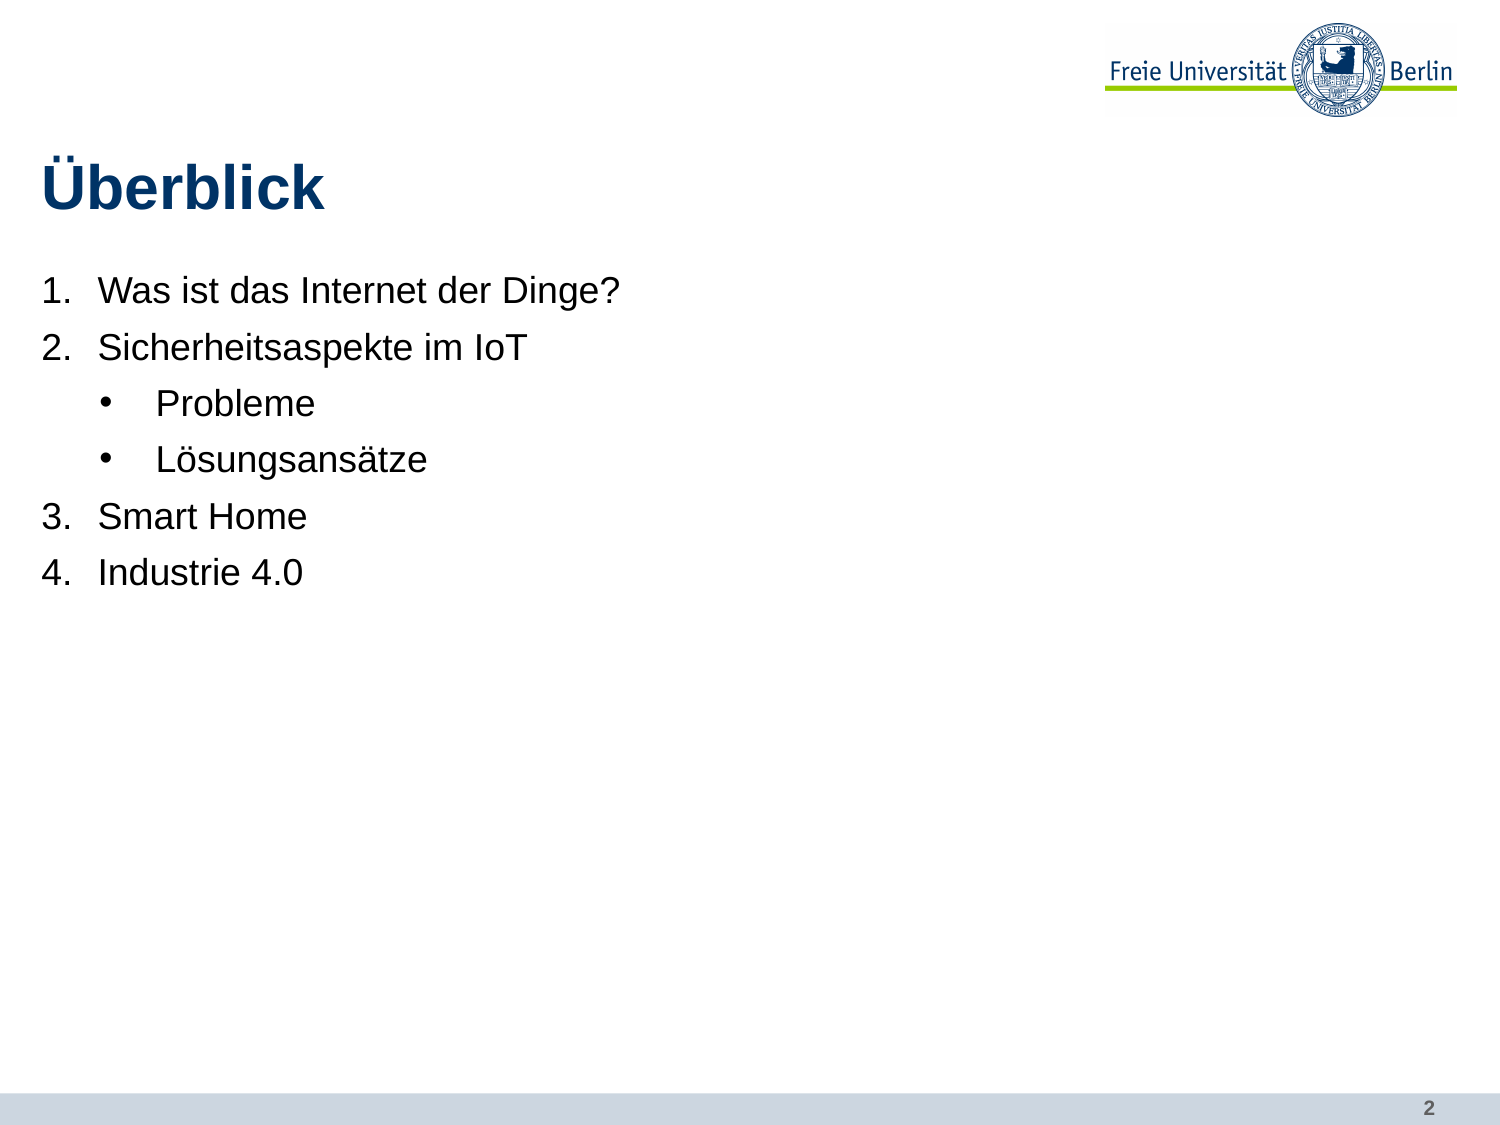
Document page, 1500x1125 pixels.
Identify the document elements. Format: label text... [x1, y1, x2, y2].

picture [1105, 23, 1457, 117]
title Überblick [41, 155, 1459, 226]
list Was ist das Internet der Dinge? Sicherheitsaspekte im IoT Probleme Lösungsansätze Smart Home Industrie 4.0 [41, 265, 1459, 1064]
